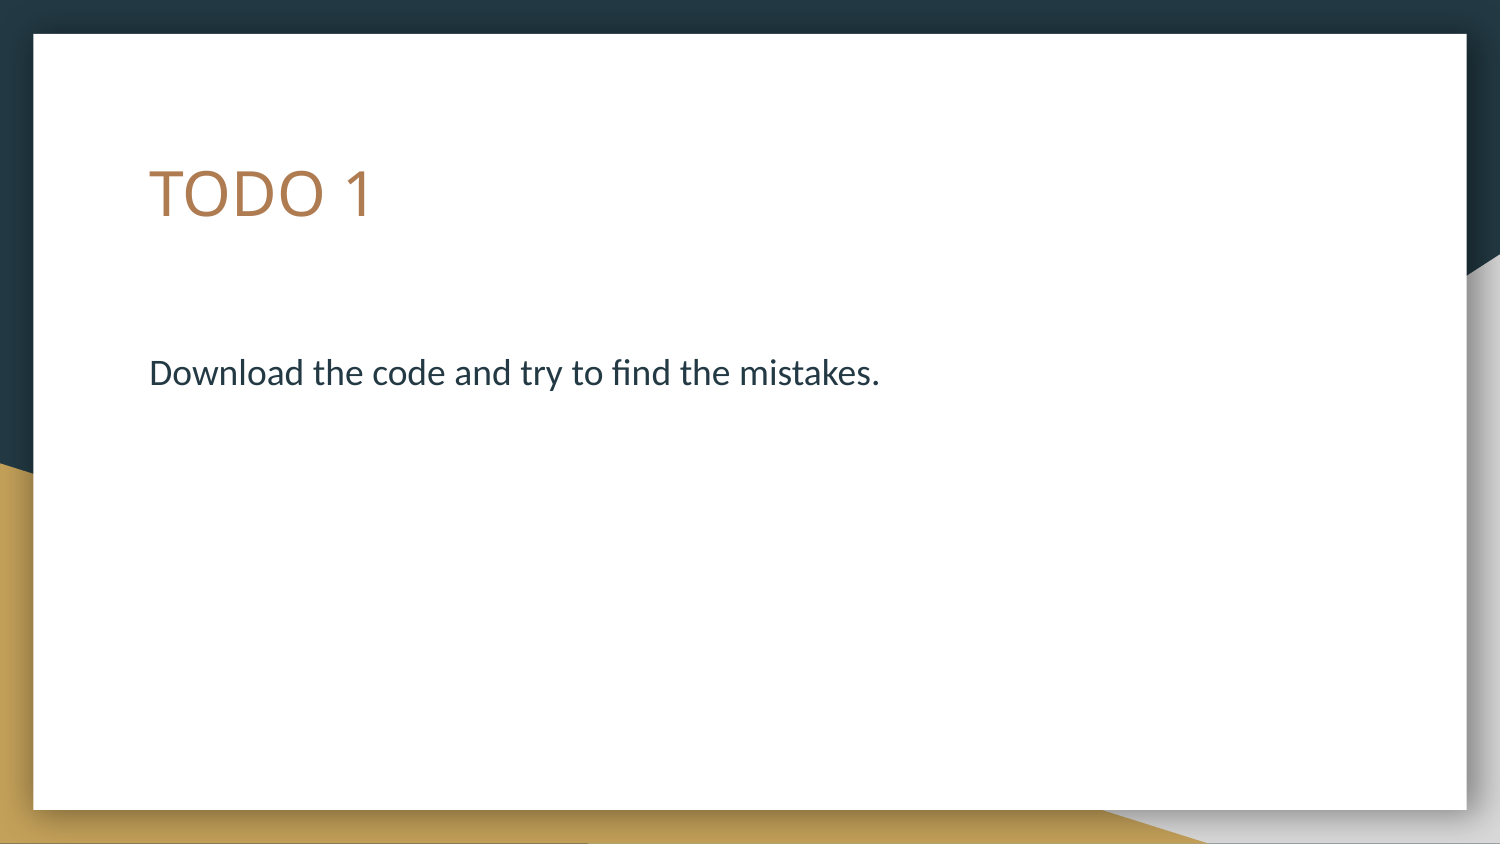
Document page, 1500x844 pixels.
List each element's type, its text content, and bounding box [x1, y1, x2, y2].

title TODO 1 [134, 138, 1366, 296]
list Download the code and try to find the mistakes. [134, 326, 1366, 729]
